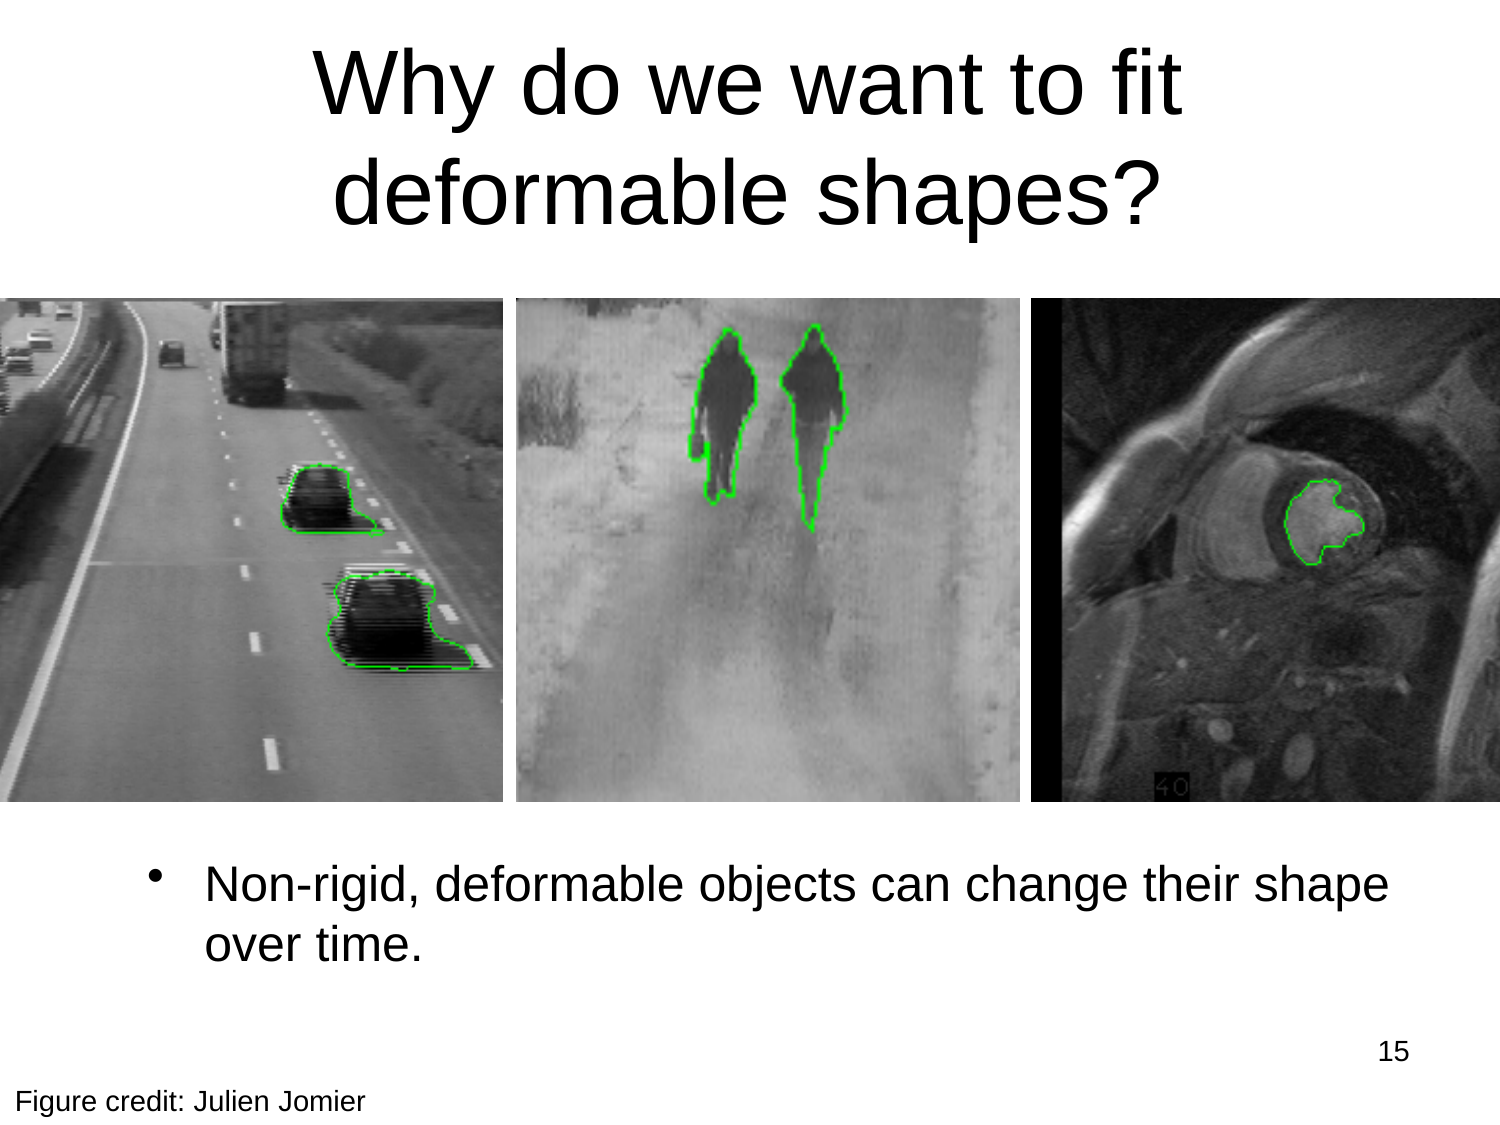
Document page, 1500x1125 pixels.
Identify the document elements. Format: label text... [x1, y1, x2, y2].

text_box Why do we want to fit deformable shapes? [73, 39, 1424, 228]
picture [0, 298, 503, 802]
picture [516, 298, 1020, 803]
picture [1031, 298, 1500, 802]
text_box Figure credit: Julien Jomier [0, 1074, 132, 1125]
slide_number 15 [1074, 1024, 1426, 1103]
text_box Non-rigid, deformable objects can change their shape over time. [132, 843, 1413, 1125]
